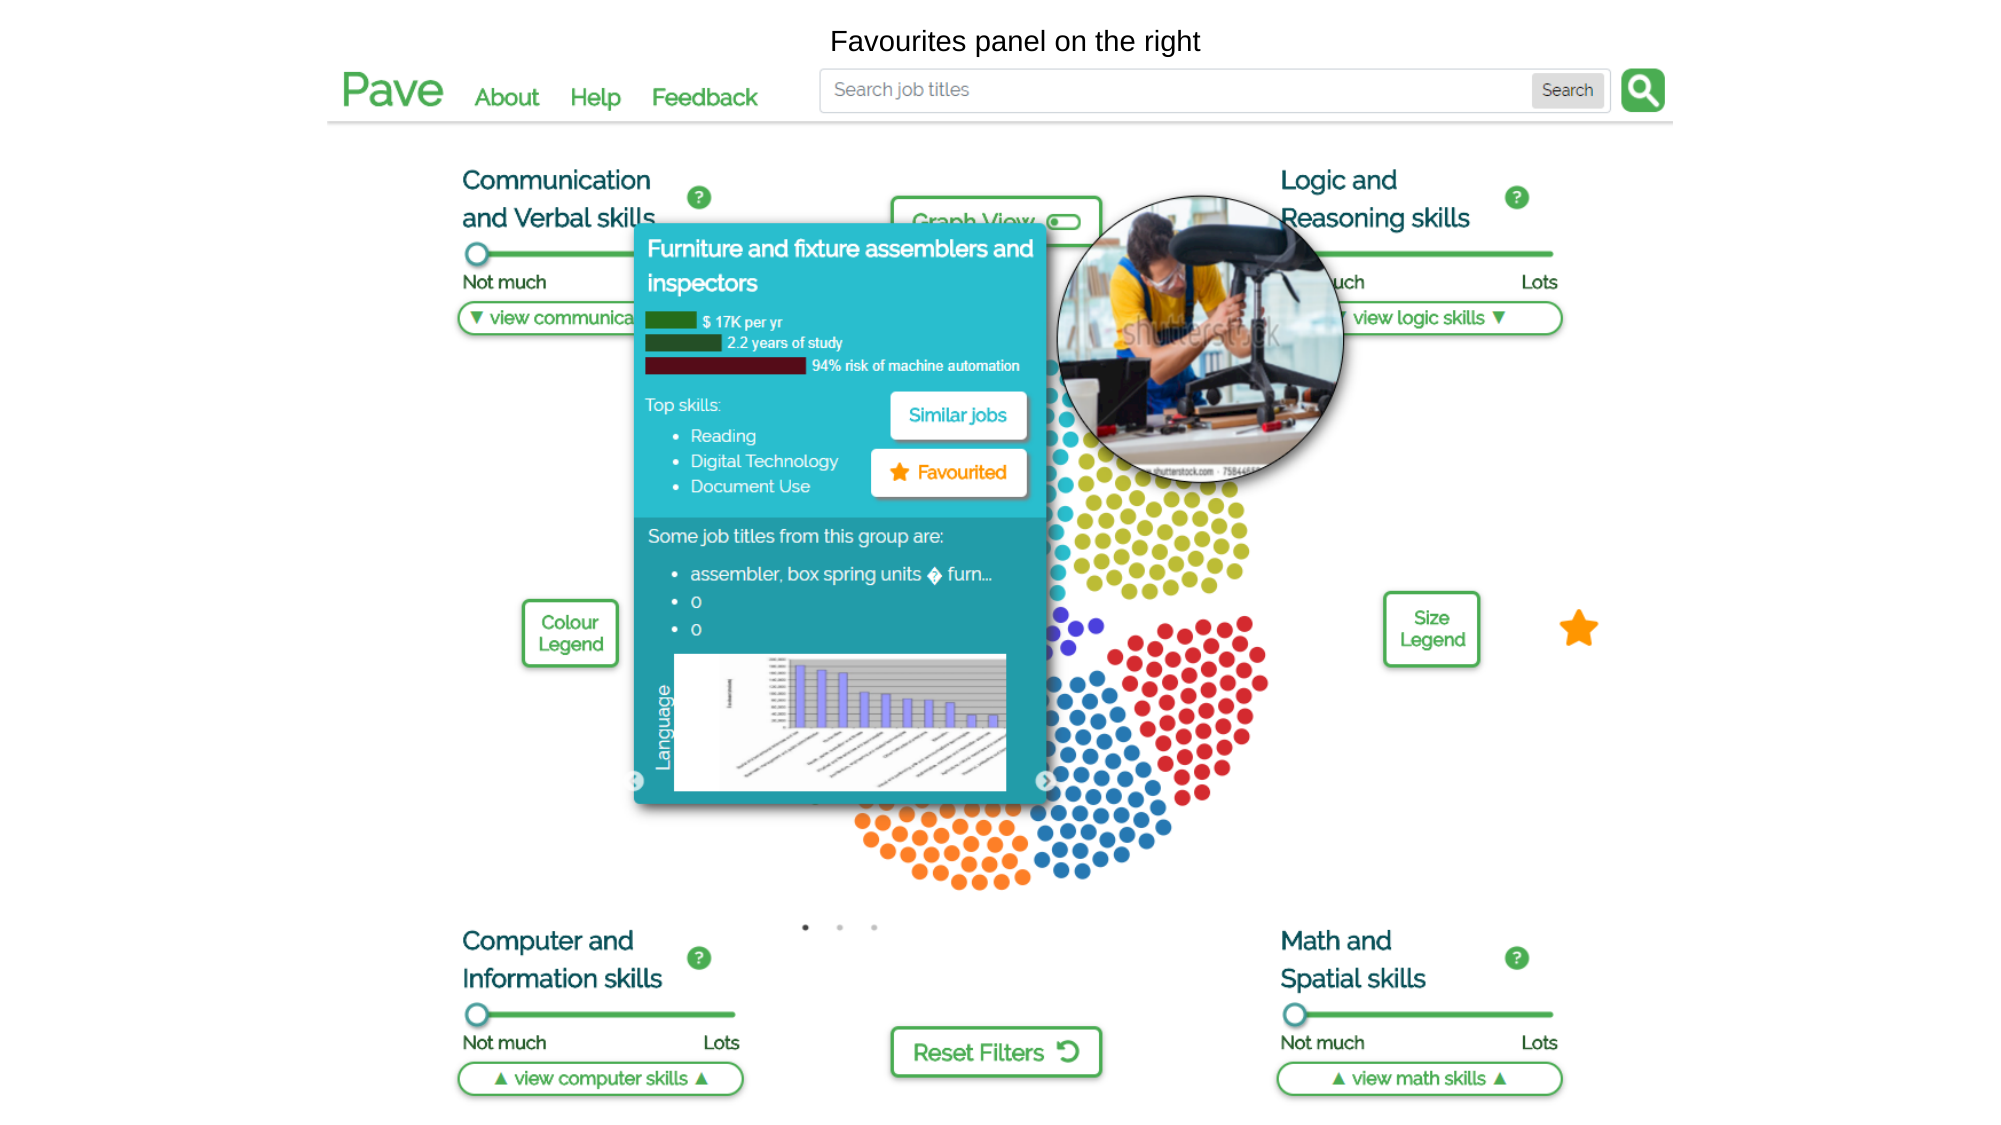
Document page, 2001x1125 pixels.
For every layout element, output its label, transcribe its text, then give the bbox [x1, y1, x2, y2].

text_box Favourites panel on the right [815, 14, 2000, 65]
picture [327, 63, 1673, 1125]
